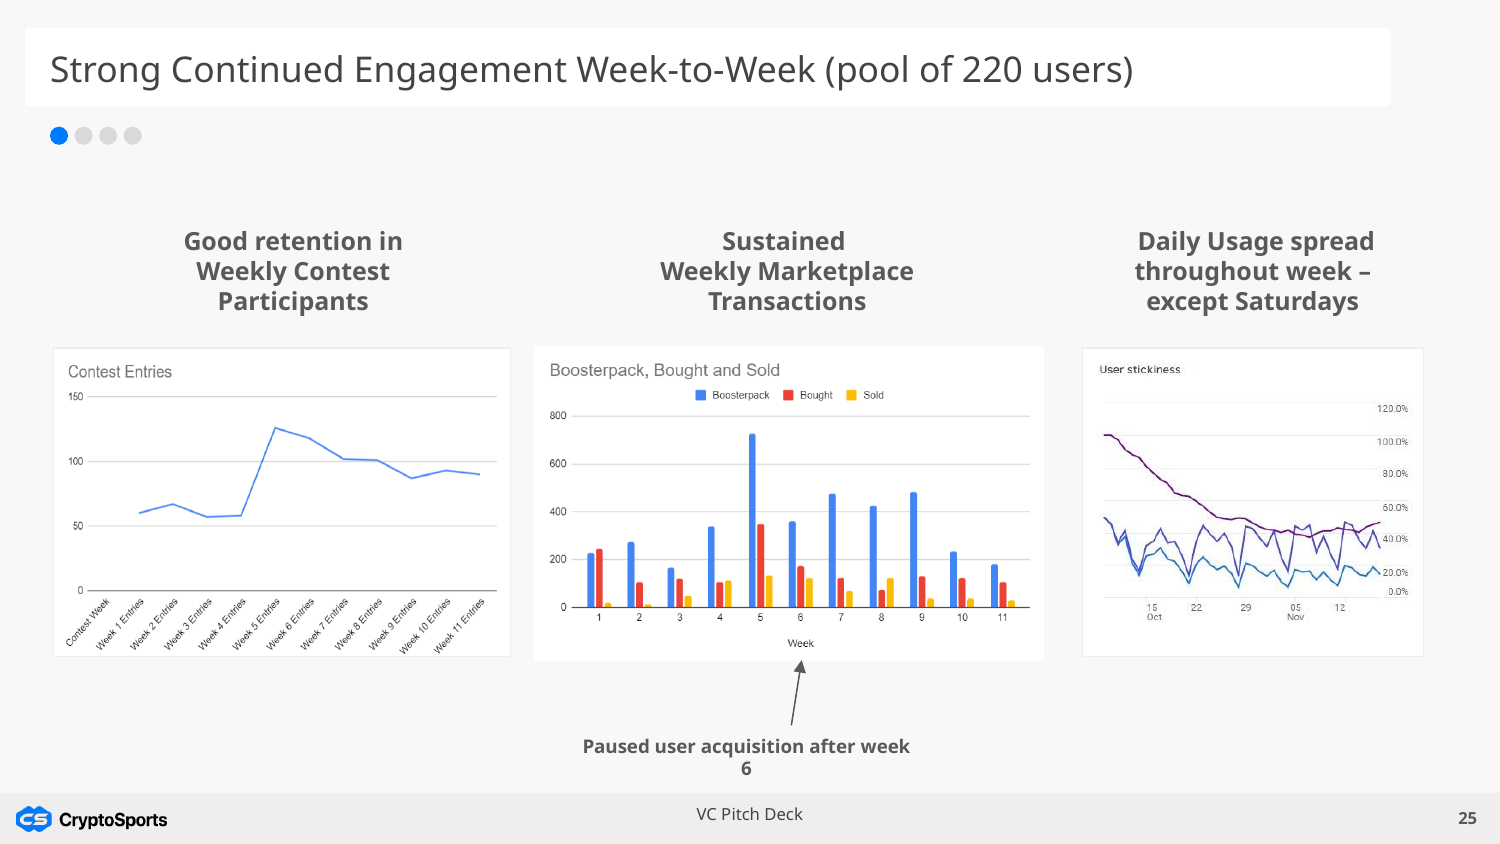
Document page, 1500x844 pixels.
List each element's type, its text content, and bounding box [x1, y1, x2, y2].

picture [53, 348, 511, 657]
text_box Paused user acquisition after week 6 [561, 719, 932, 795]
text_box [1493, 792, 1500, 844]
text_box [791, 659, 802, 726]
text_box [49, 126, 69, 145]
text_box [123, 126, 142, 145]
text_box Sustained Weekly Marketplace Transactions [641, 210, 934, 331]
picture [534, 346, 1044, 661]
text_box [0, 792, 1402, 844]
text_box Daily Usage spread throughout week – except Saturdays [1106, 210, 1400, 331]
slide_number ‹#› [1402, 787, 1493, 844]
picture [16, 806, 167, 832]
text_box [24, 27, 1391, 106]
text_box [74, 126, 93, 145]
text_box VC Pitch Deck [603, 794, 897, 835]
text_box Strong Continued Engagement Week-to-Week (pool of 220 users) [35, 31, 1317, 102]
text_box Good retention in Weekly Contest Participants [147, 210, 440, 331]
picture [1083, 348, 1423, 657]
text_box [99, 126, 118, 145]
